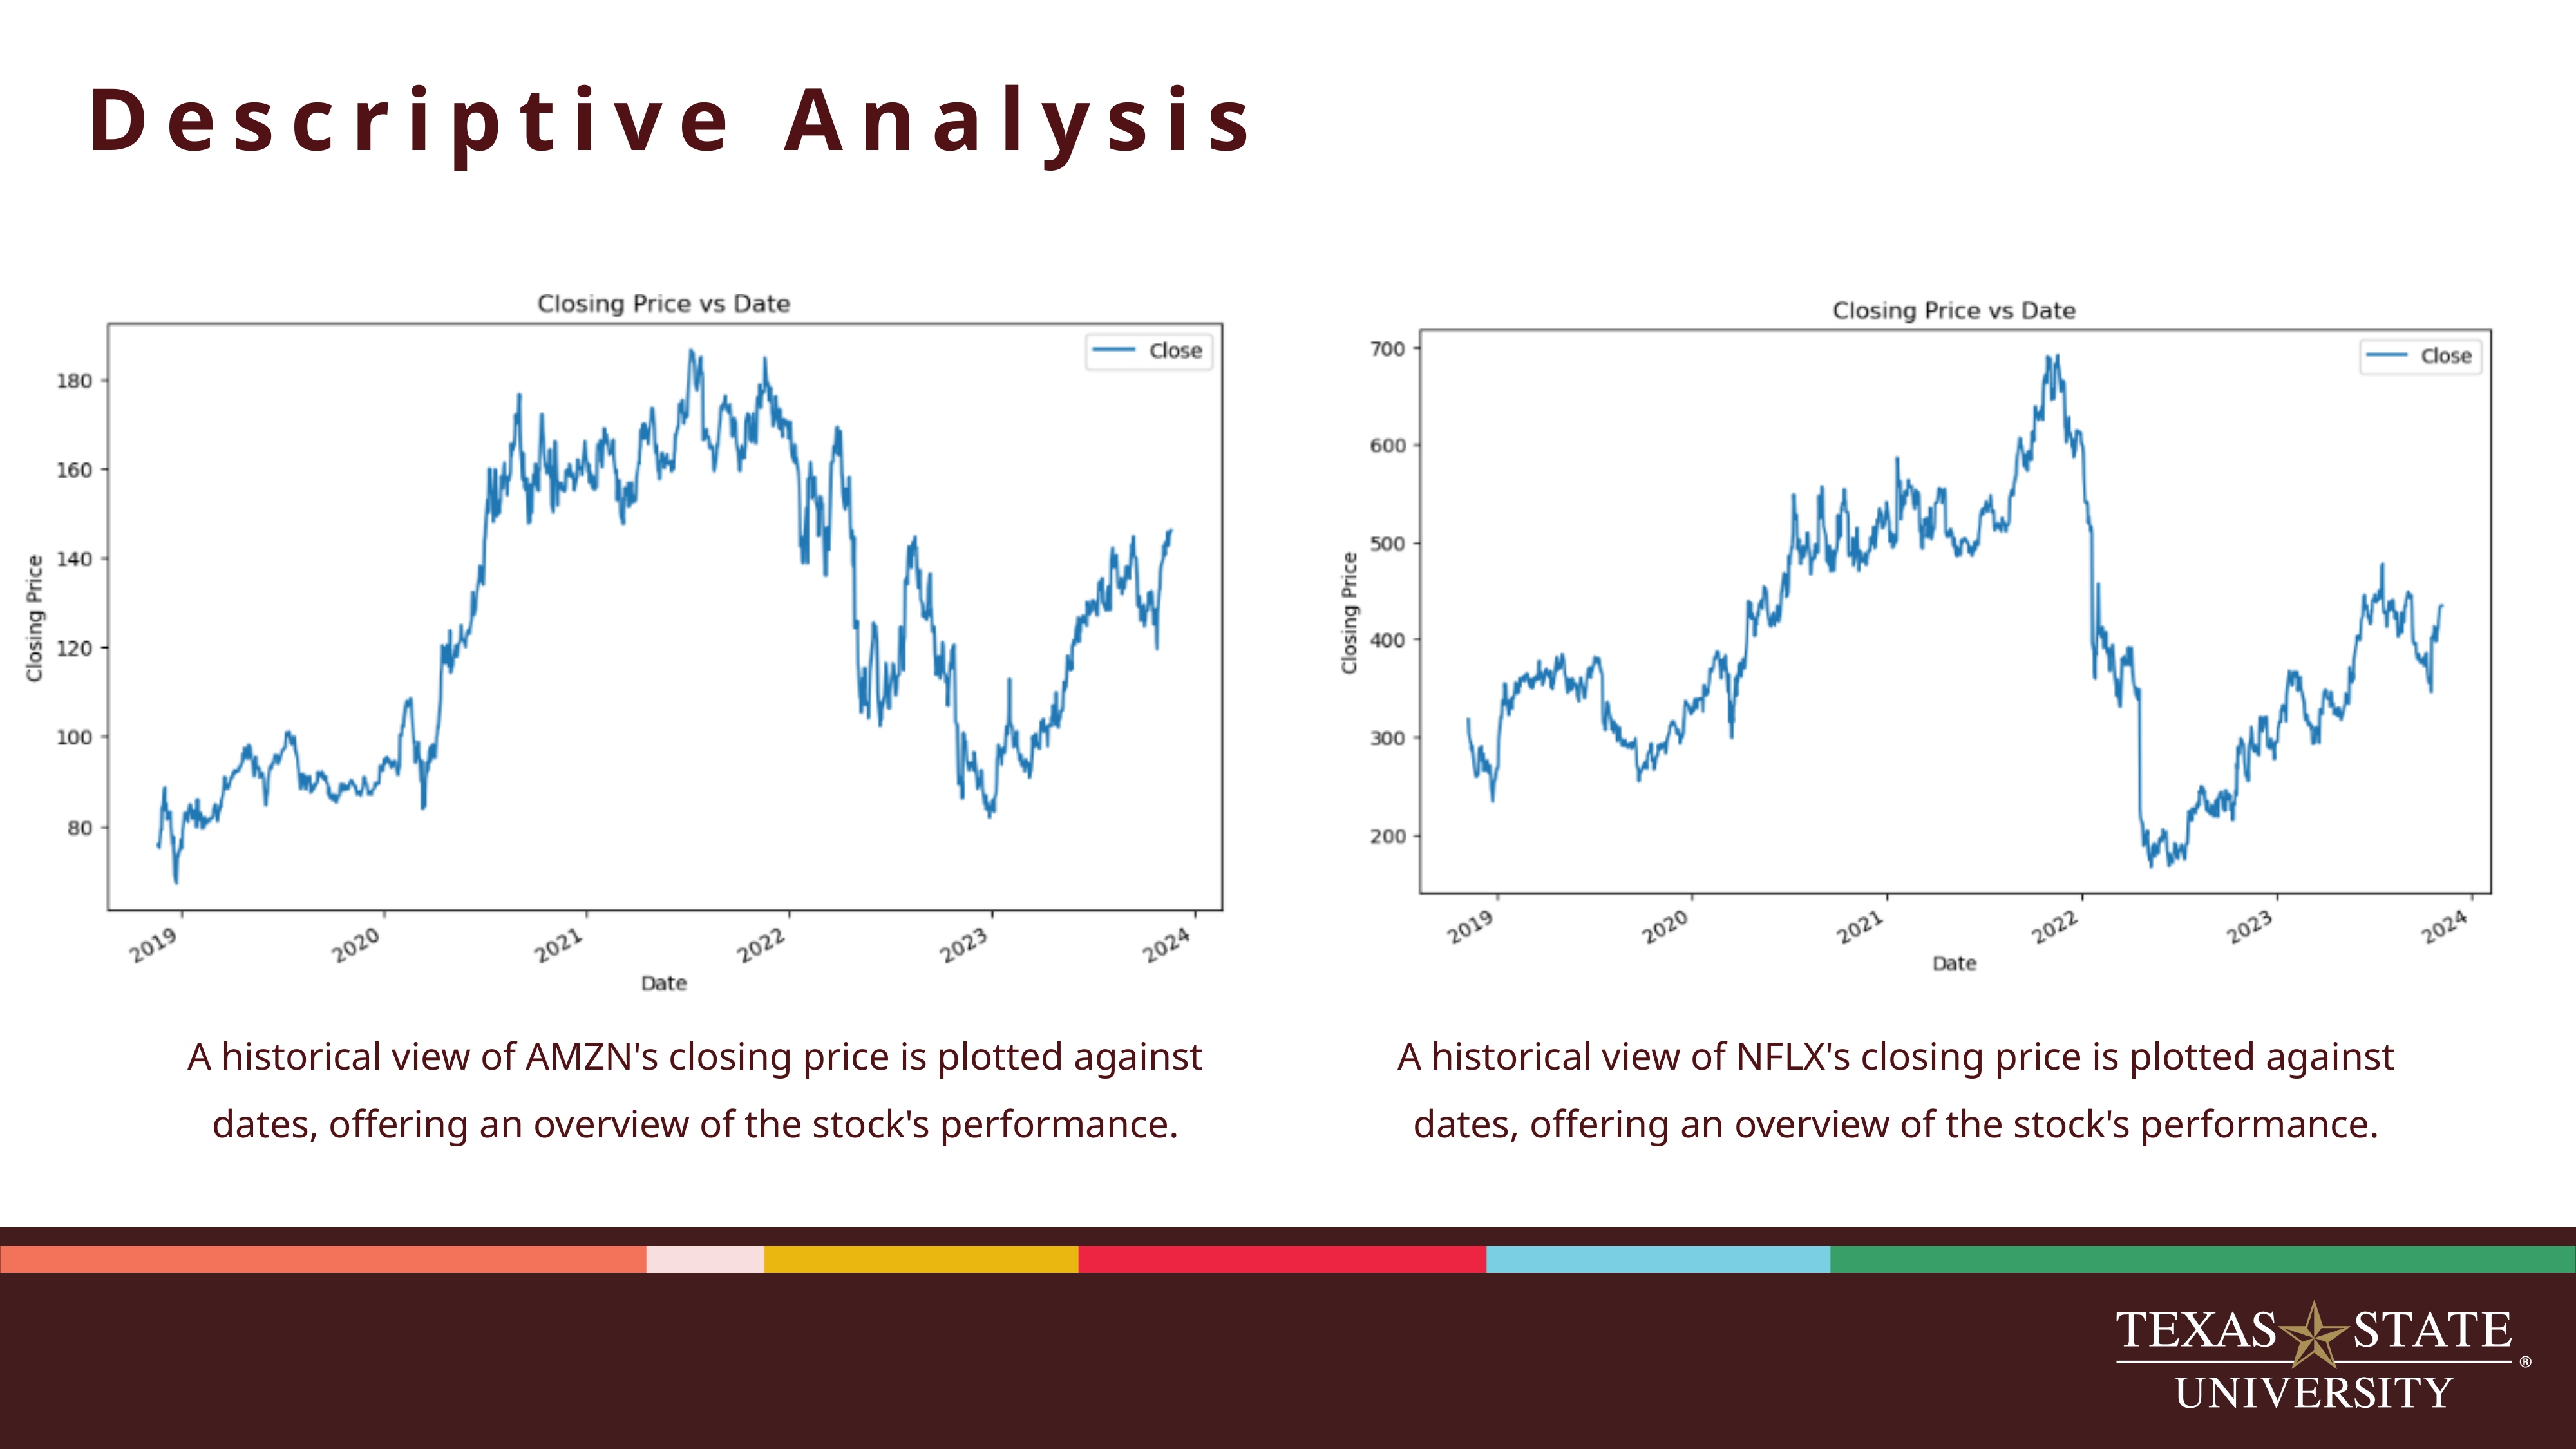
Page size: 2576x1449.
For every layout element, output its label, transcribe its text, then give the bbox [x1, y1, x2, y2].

title Descriptive Analysis [76, 71, 1316, 368]
picture [0, 294, 1256, 1002]
picture [1329, 294, 2500, 981]
picture [1400, 1246, 2576, 1449]
text_box [160, 538, 1400, 1298]
picture [0, 1246, 160, 1273]
text_box A historical view of AMZN's closing price is plotted against dates, offering an overview of the stock's performance. [160, 1005, 1231, 1150]
text_box A historical view of NFLX's closing price is plotted against dates, offering an overview of the stock's performance. [1361, 1005, 2432, 1150]
